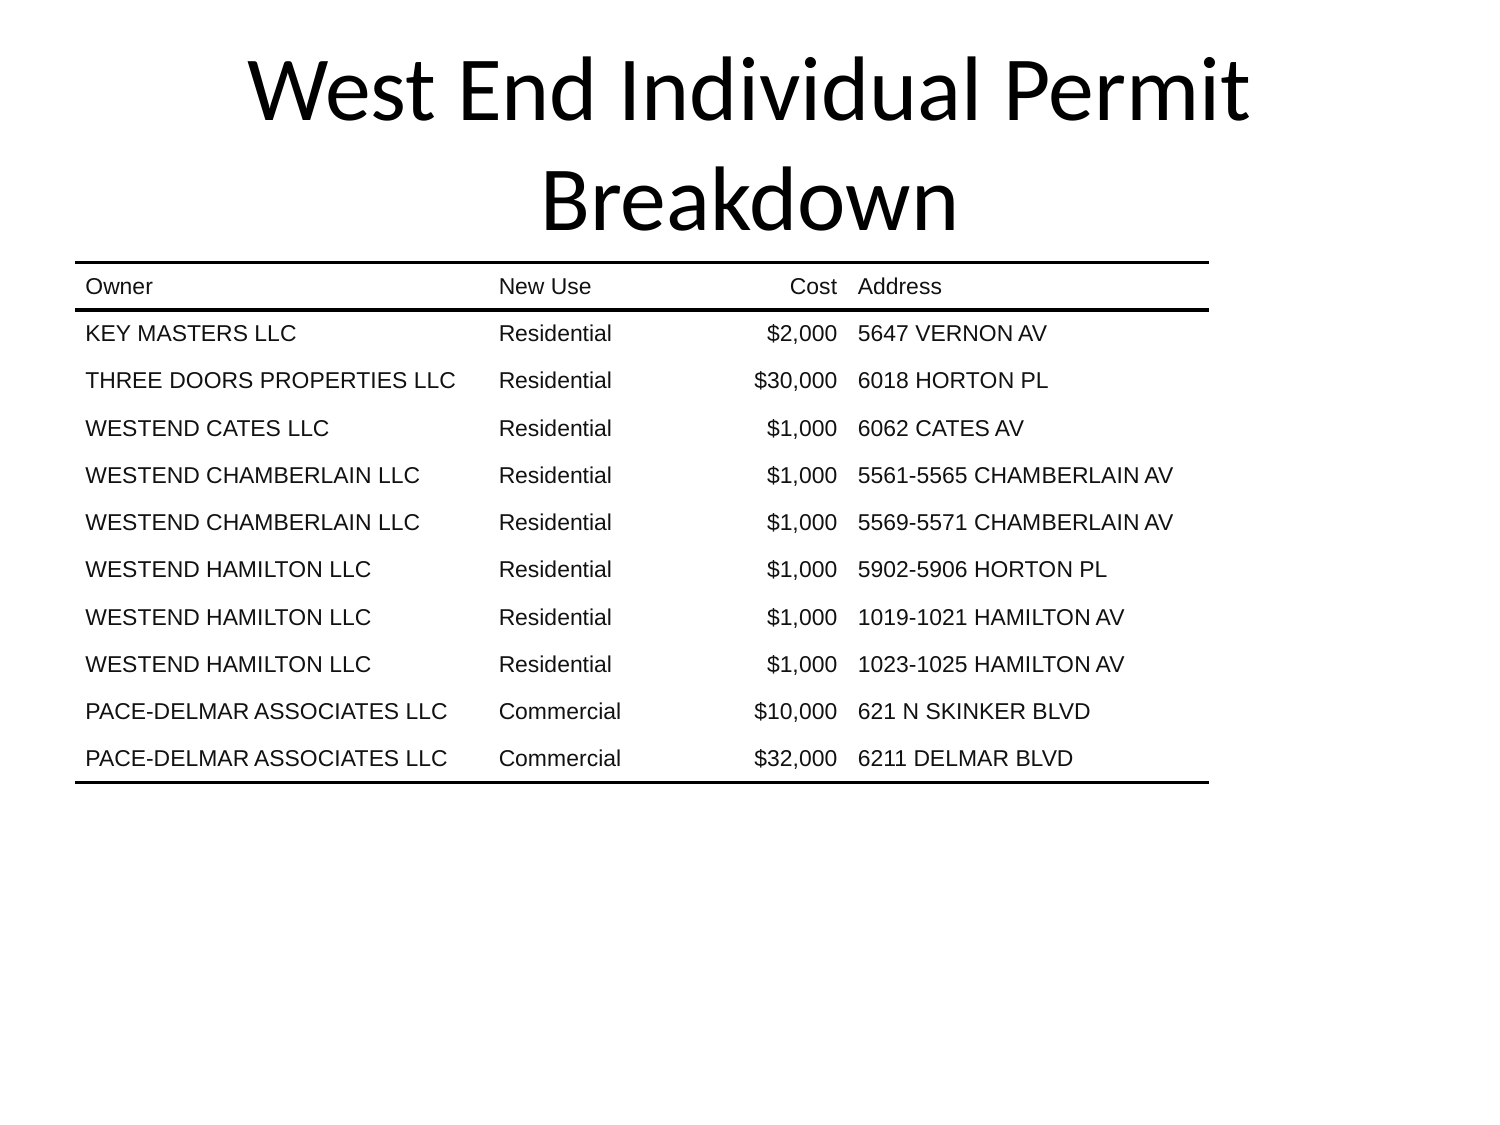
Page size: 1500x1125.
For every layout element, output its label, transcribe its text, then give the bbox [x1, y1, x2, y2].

table_cell 5561-5565 CHAMBERLAIN AV [848, 452, 1209, 499]
table_cell Residential [488, 357, 653, 405]
title West End Individual Permit Breakdown [75, 45, 1425, 233]
table_cell Residential [488, 546, 653, 594]
table_header Cost [653, 264, 848, 308]
table_cell 1019-1021 HAMILTON AV [848, 594, 1209, 641]
table_cell Residential [488, 405, 653, 452]
table_cell 6211 DELMAR BLVD [848, 735, 1209, 781]
table_cell Residential [488, 452, 653, 499]
table_cell WESTEND HAMILTON LLC [75, 641, 488, 688]
table_cell Residential [488, 499, 653, 546]
table_cell WESTEND CHAMBERLAIN LLC [75, 499, 488, 546]
table_cell WESTEND CHAMBERLAIN LLC [75, 452, 488, 499]
table_cell 621 N SKINKER BLVD [848, 688, 1209, 735]
table_cell $1,000 [653, 641, 848, 688]
table_cell 6062 CATES AV [848, 405, 1209, 452]
table_cell $1,000 [653, 499, 848, 546]
table_cell $32,000 [653, 735, 848, 781]
table_cell Commercial [488, 735, 653, 781]
table_header Address [848, 264, 1209, 308]
table_header Owner [75, 264, 488, 308]
table_cell Residential [488, 641, 653, 688]
table_cell $1,000 [653, 452, 848, 499]
table_cell 5902-5906 HORTON PL [848, 546, 1209, 594]
table_cell $2,000 [653, 312, 848, 357]
table_cell $1,000 [653, 405, 848, 452]
table_cell $30,000 [653, 357, 848, 405]
table_cell 5647 VERNON AV [848, 312, 1209, 357]
table_cell 1023-1025 HAMILTON AV [848, 641, 1209, 688]
table_cell $1,000 [653, 546, 848, 594]
table_cell WESTEND HAMILTON LLC [75, 546, 488, 594]
table_cell 5569-5571 CHAMBERLAIN AV [848, 499, 1209, 546]
table_cell THREE DOORS PROPERTIES LLC [75, 357, 488, 405]
table_cell $10,000 [653, 688, 848, 735]
table_cell 6018 HORTON PL [848, 357, 1209, 405]
table_cell PACE-DELMAR ASSOCIATES LLC [75, 735, 488, 781]
table_cell Residential [488, 594, 653, 641]
table_cell WESTEND CATES LLC [75, 405, 488, 452]
table_cell Commercial [488, 688, 653, 735]
table_cell WESTEND HAMILTON LLC [75, 594, 488, 641]
table_cell PACE-DELMAR ASSOCIATES LLC [75, 688, 488, 735]
table_cell Residential [488, 312, 653, 357]
table_header New Use [488, 264, 653, 308]
table_cell KEY MASTERS LLC [75, 312, 488, 357]
table_cell $1,000 [653, 594, 848, 641]
